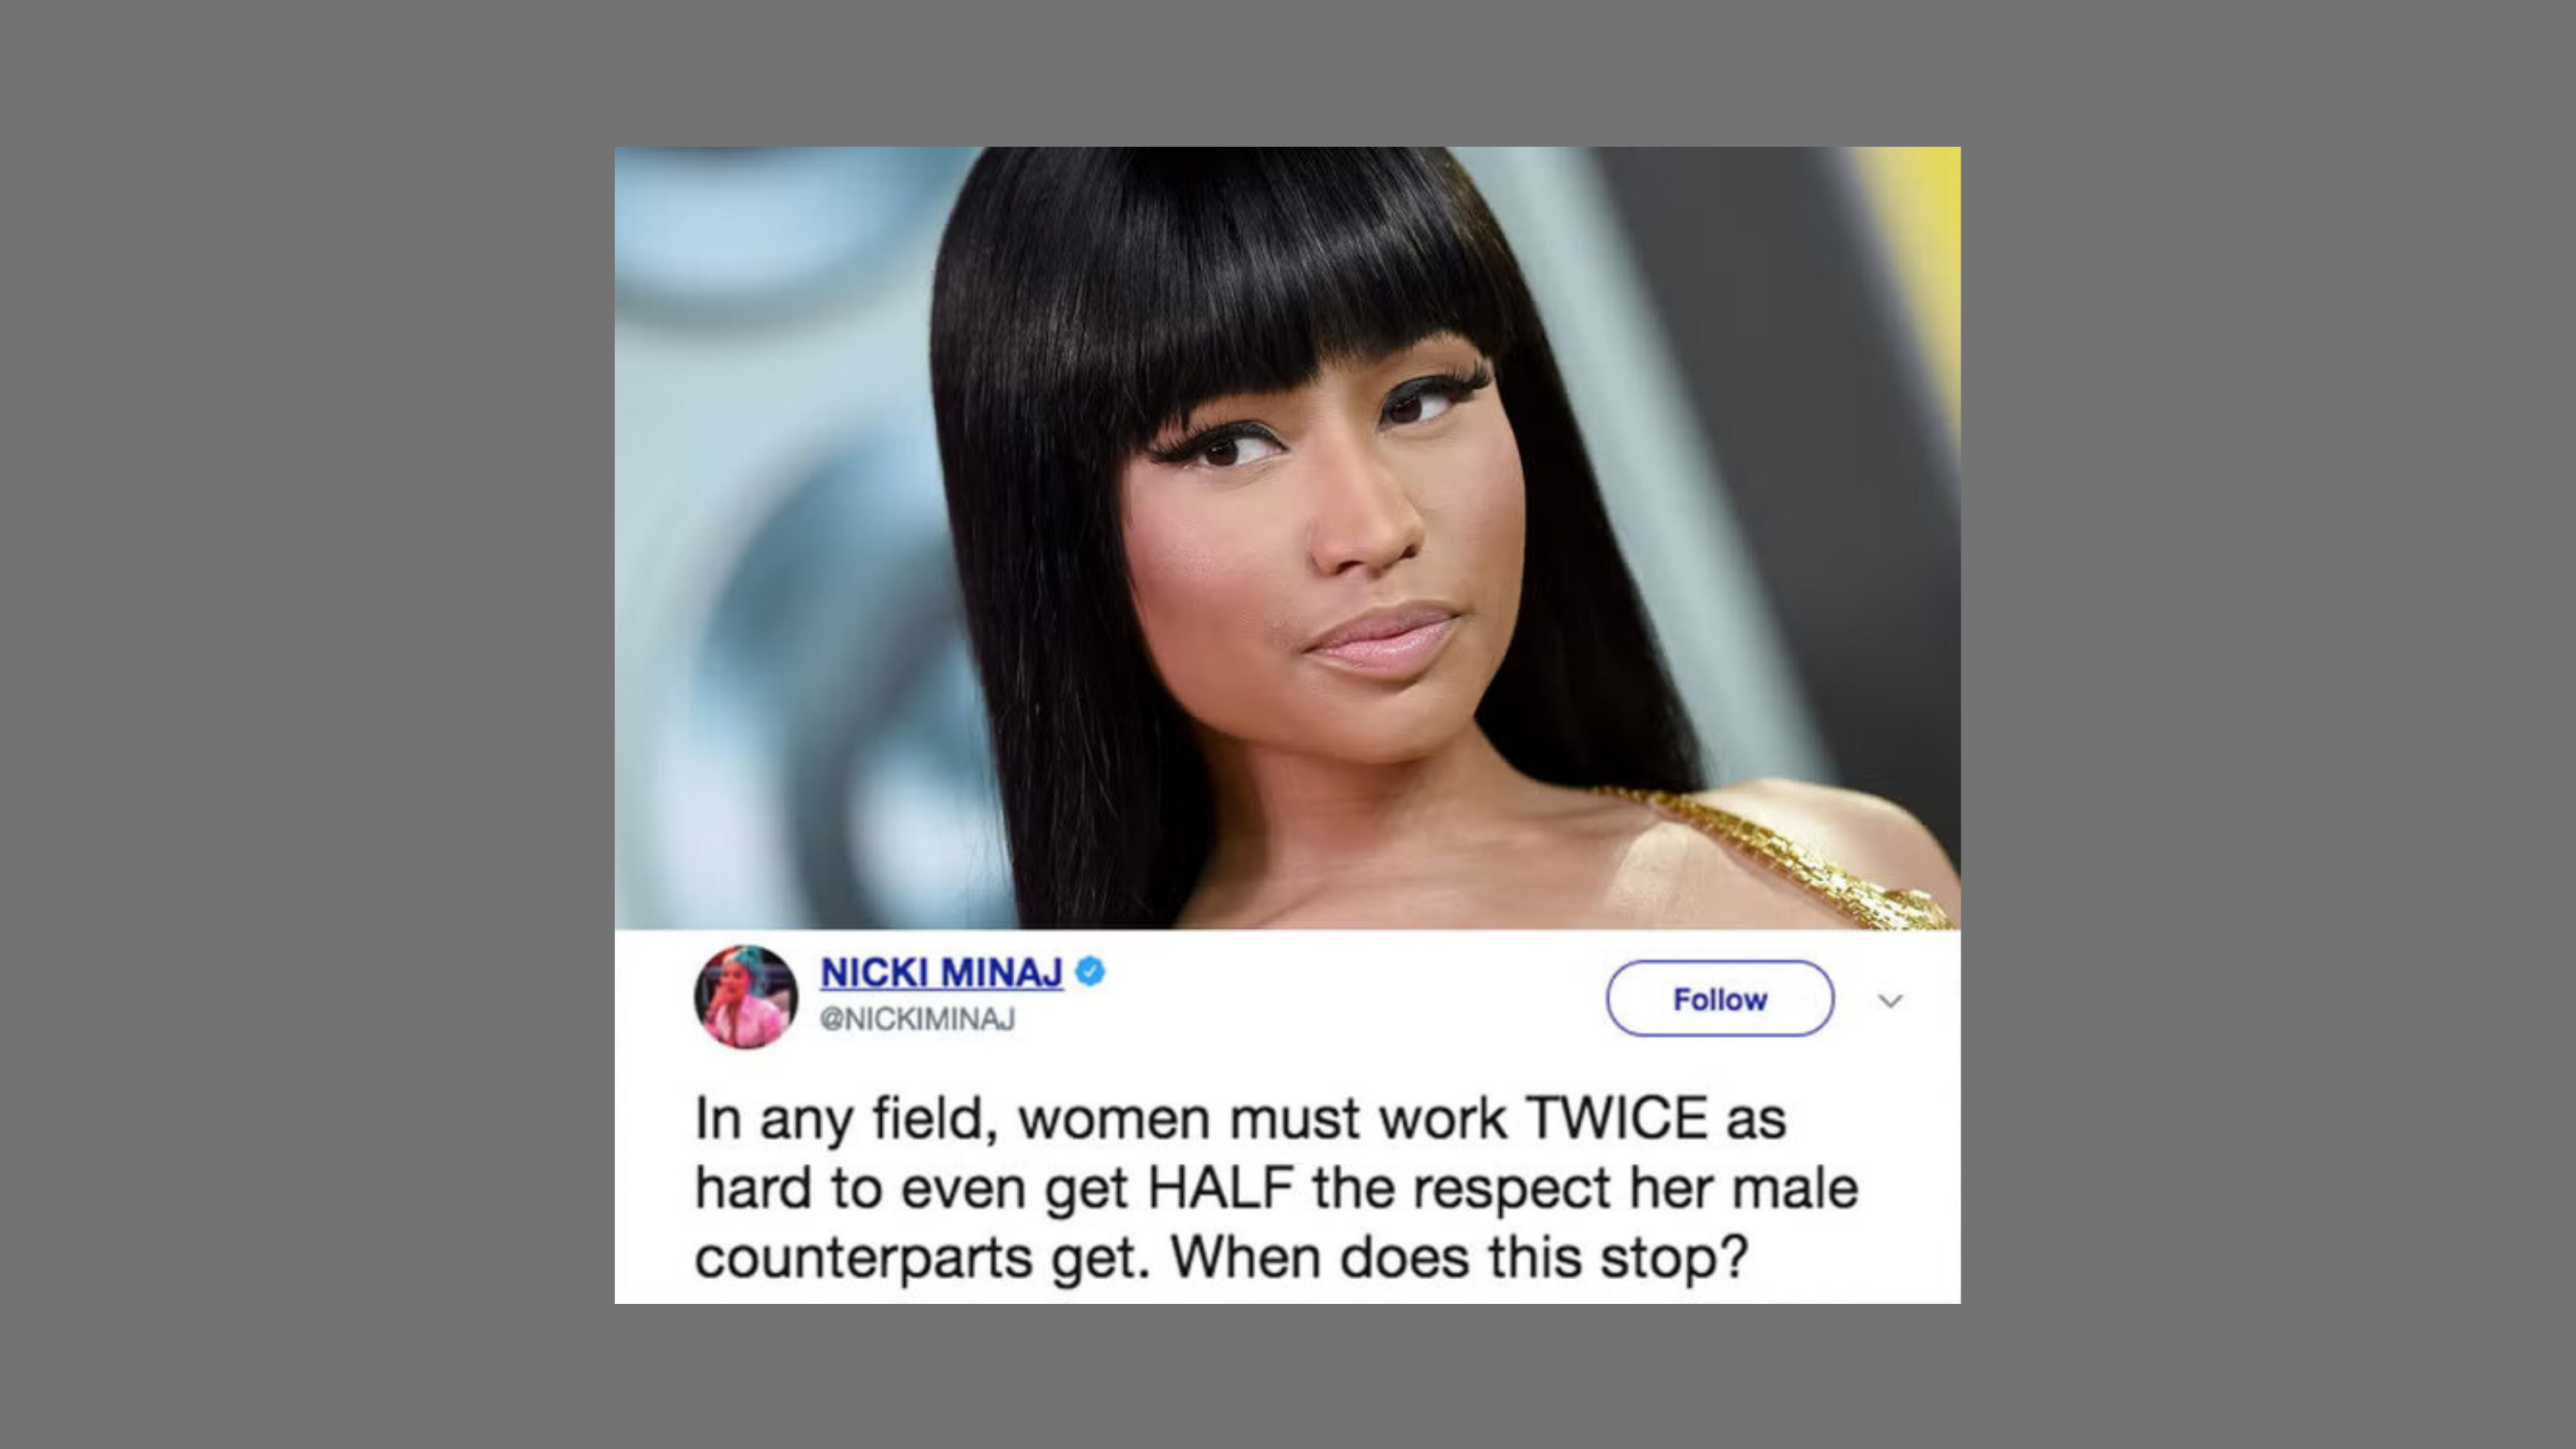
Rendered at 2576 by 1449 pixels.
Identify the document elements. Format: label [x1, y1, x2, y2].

text_box [615, 147, 1961, 1304]
